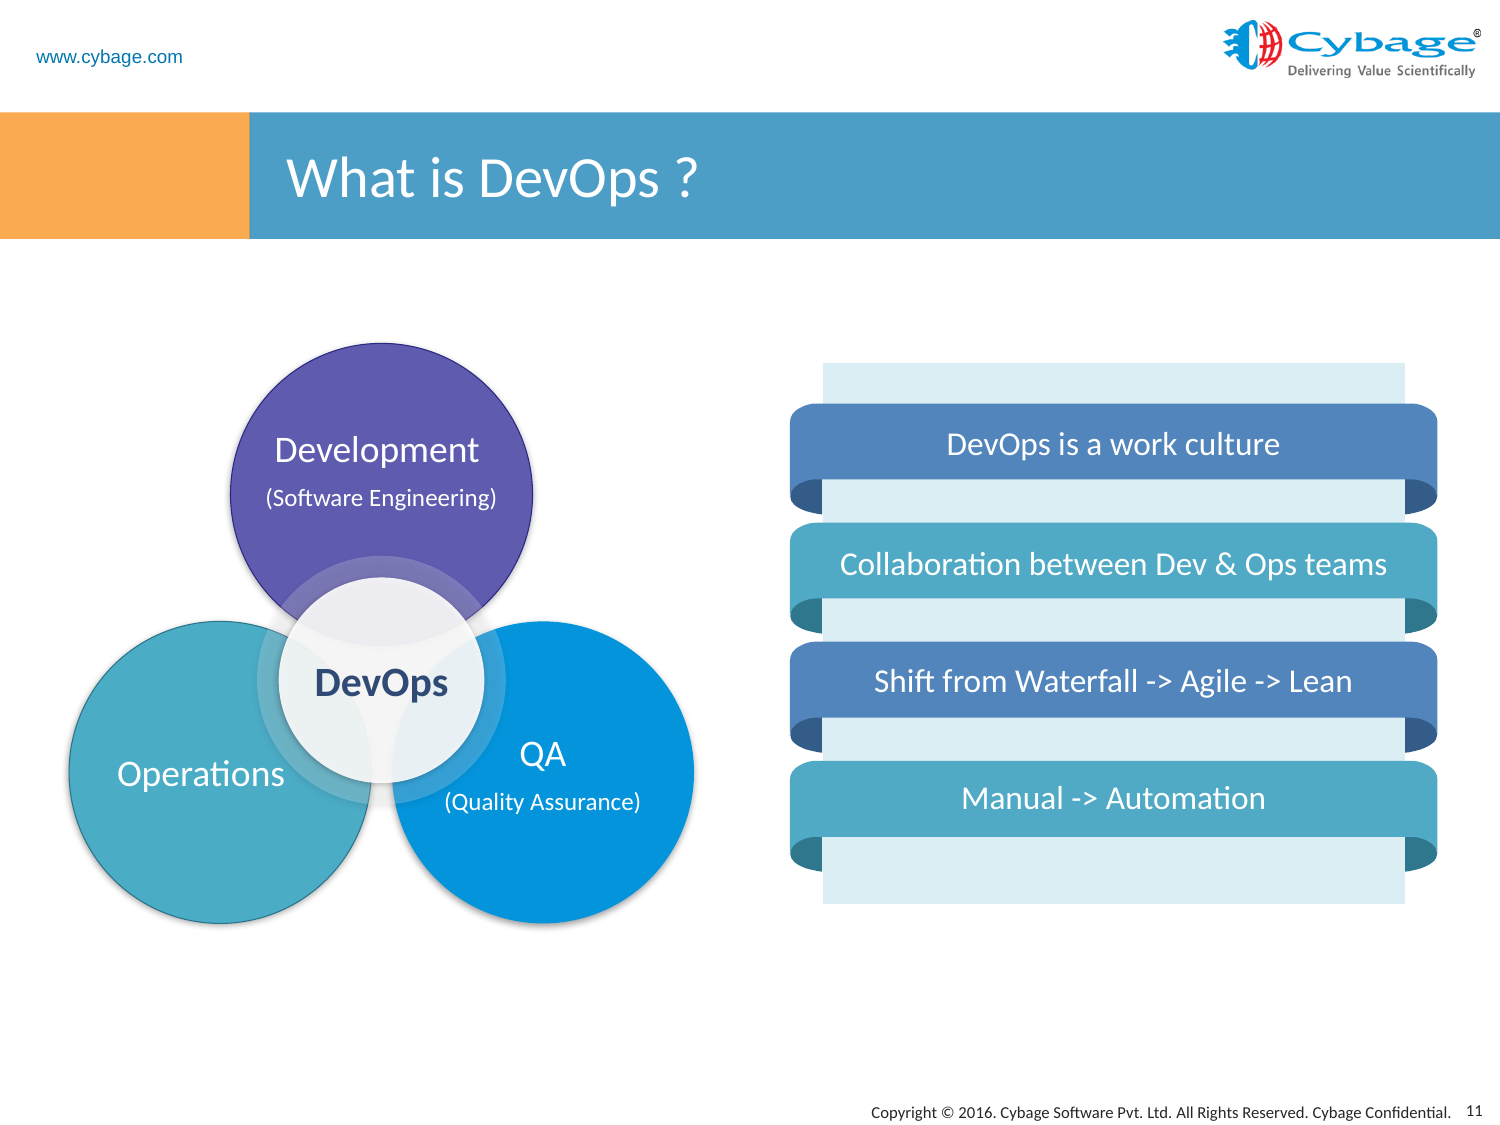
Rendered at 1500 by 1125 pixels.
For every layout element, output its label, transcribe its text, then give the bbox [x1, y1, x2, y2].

picture [1223, 20, 1481, 78]
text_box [789, 362, 1438, 905]
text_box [68, 343, 698, 924]
picture [1223, 20, 1249, 40]
title What is DevOps ? [272, 131, 1482, 225]
